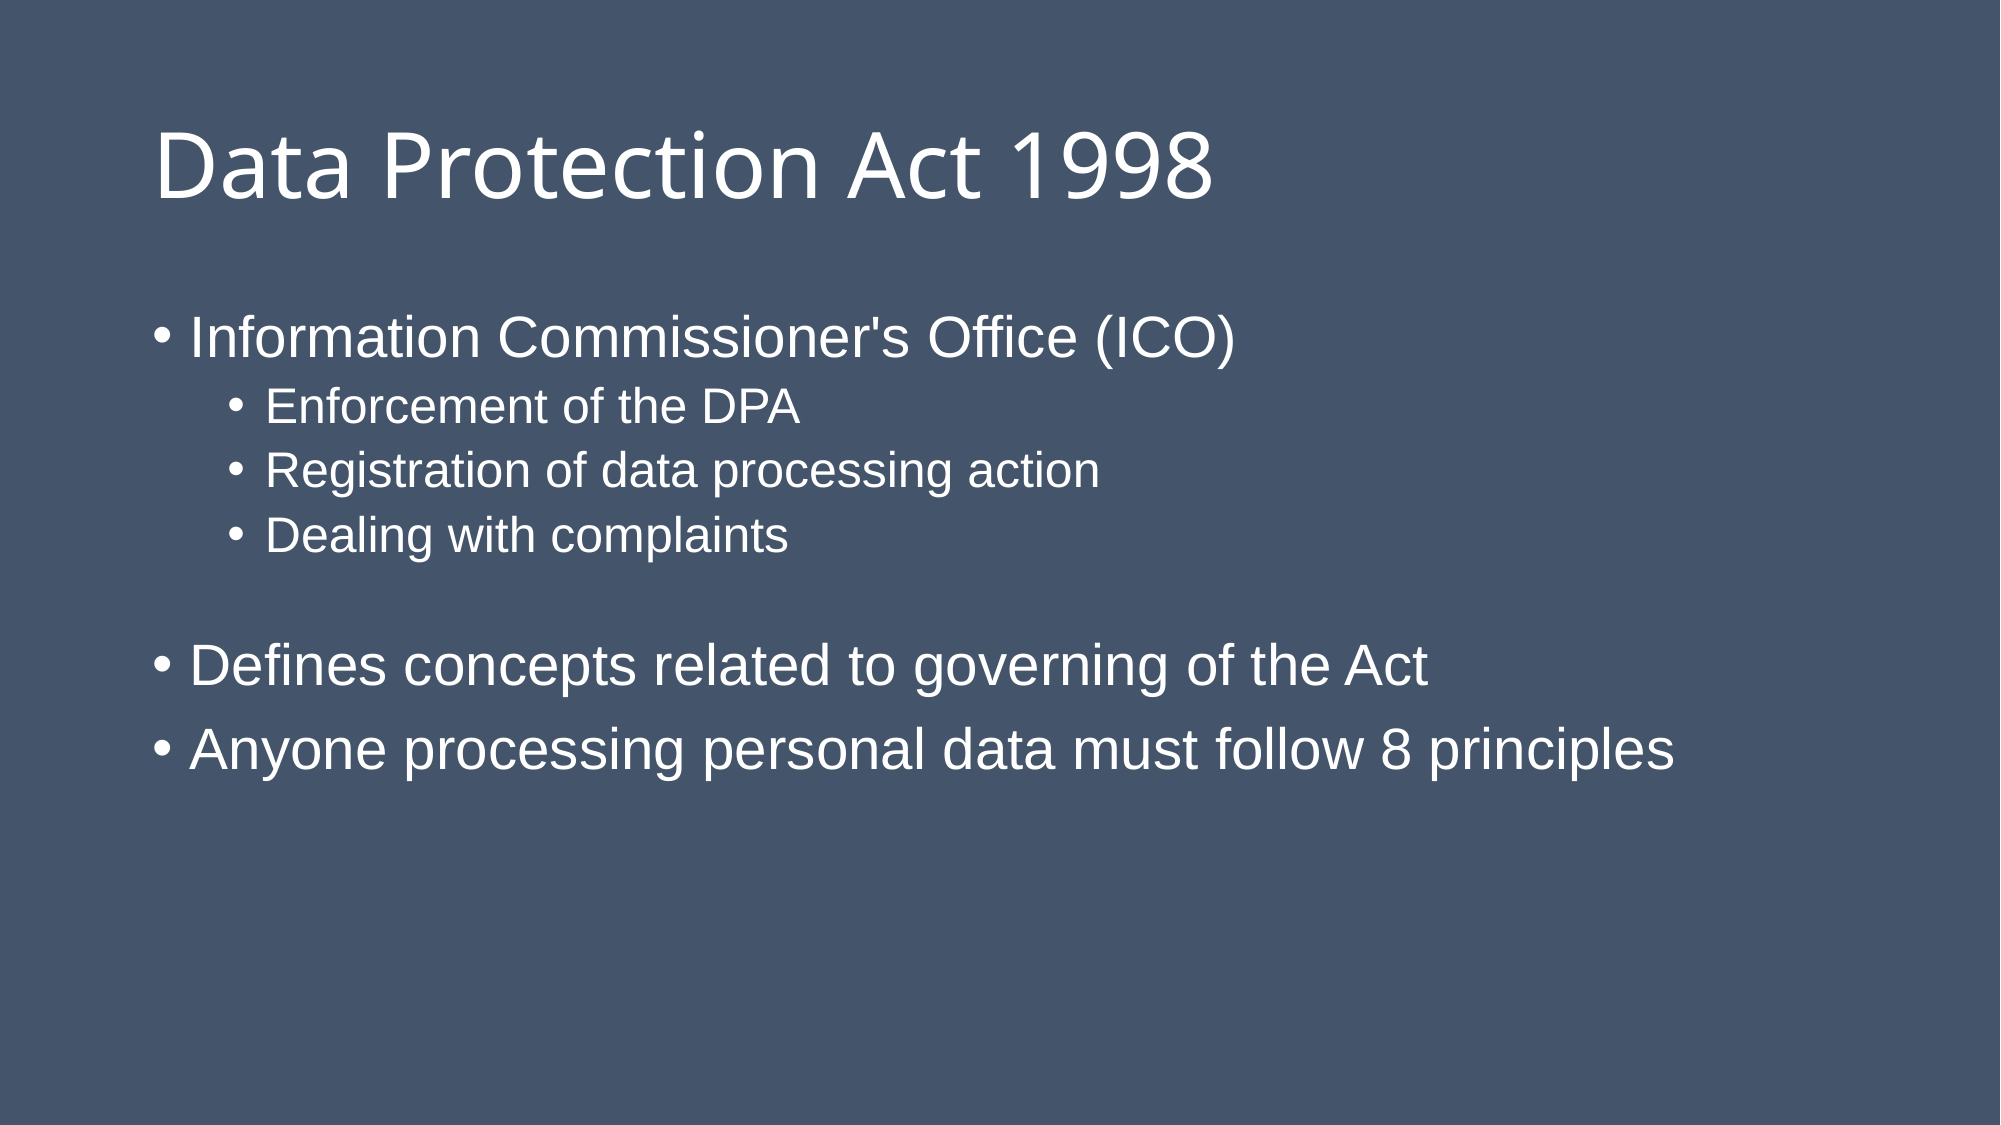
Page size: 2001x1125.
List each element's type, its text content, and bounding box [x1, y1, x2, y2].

title Data Protection Act 1998 [137, 59, 1863, 278]
list Information Commissioner's Office (ICO) Enforcement of the DPA Registration of data processing action Dealing with complaints Defines concepts related to governing of the Act Anyone processing personal data must follow 8 principles [137, 299, 1863, 1014]
